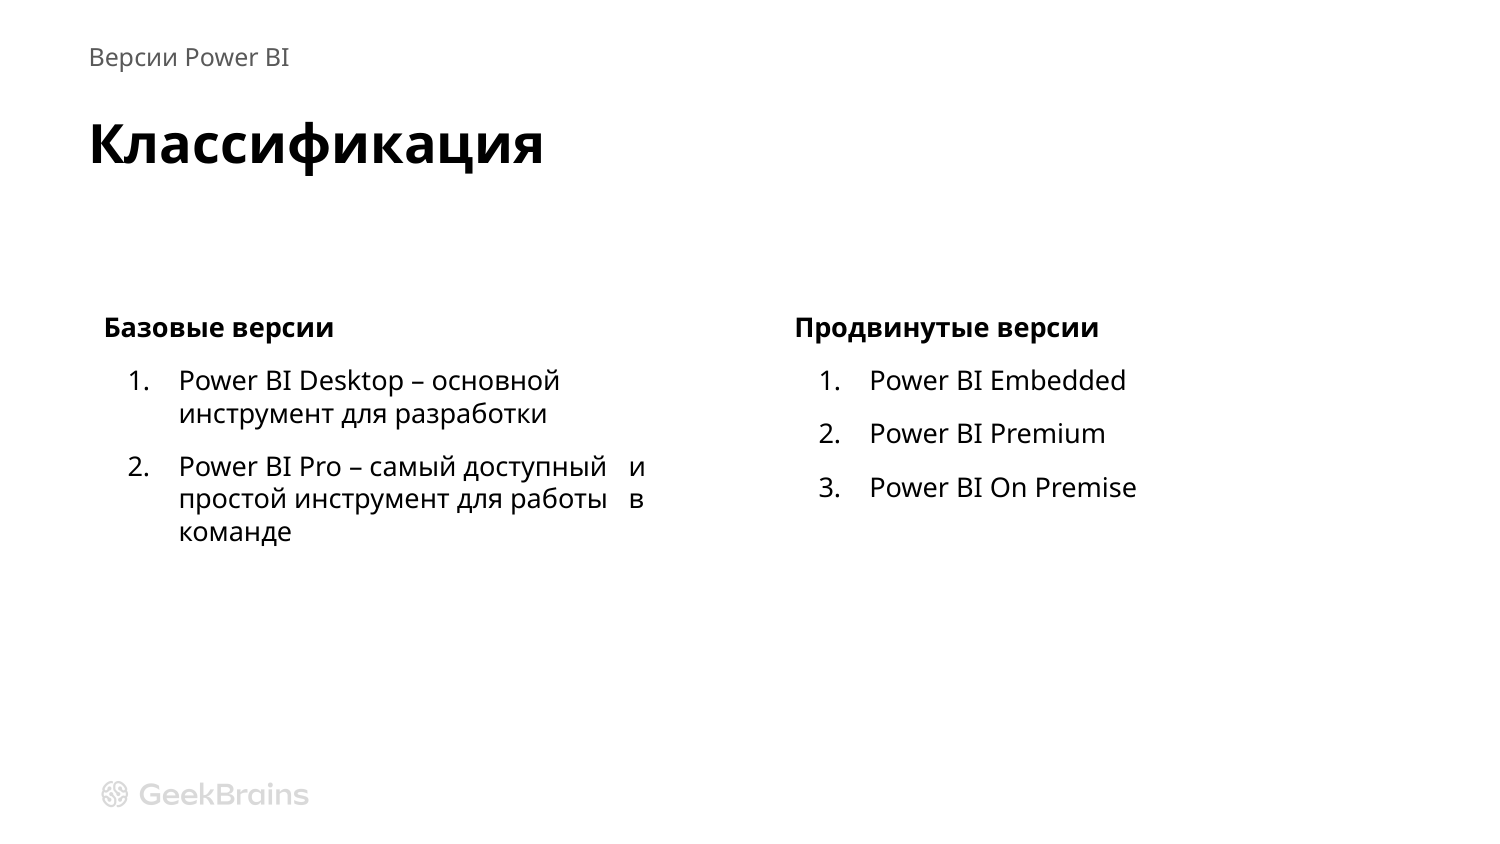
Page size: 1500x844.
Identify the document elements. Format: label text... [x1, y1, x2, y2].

picture [88, 767, 322, 822]
title Классификация [88, 118, 1412, 260]
text_box Продвинутые версии Power BI Embedded Power BI Premium Power BI On Premise [779, 295, 1412, 518]
subtitle Версии Power BI [88, 24, 1412, 84]
text_box Базовые версии Power BI Desktop – основной инструмент для разработки Power BI Pro – самый доступный и простой инструмент для работы в команде [88, 295, 721, 562]
